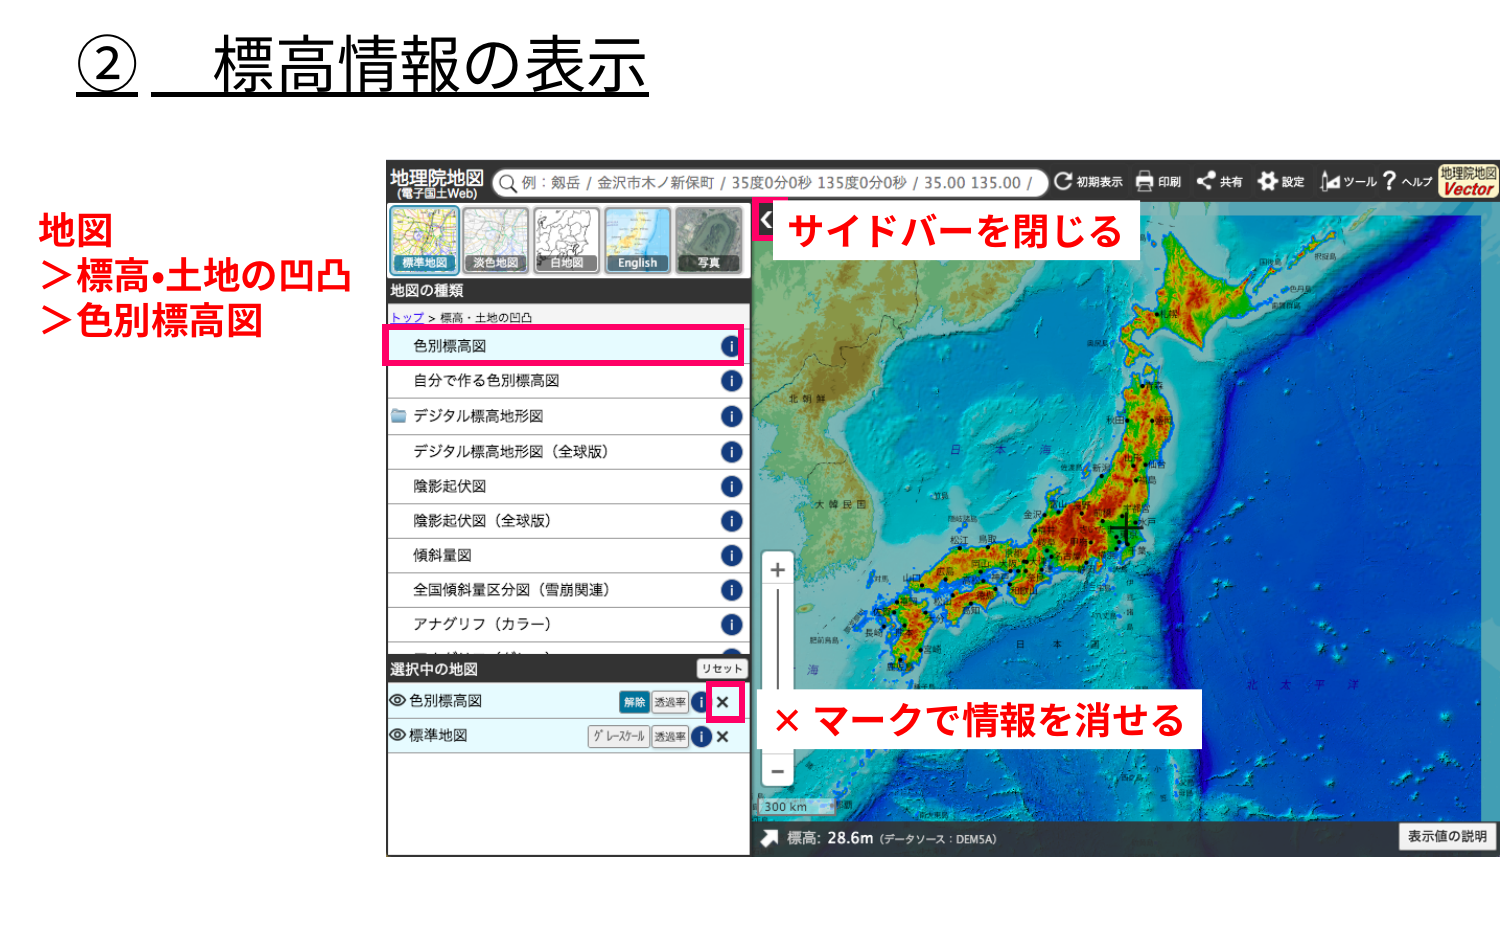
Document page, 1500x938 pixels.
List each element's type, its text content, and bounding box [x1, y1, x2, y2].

title ② 標高情報の表示 [60, 25, 1355, 109]
picture [386, 159, 1500, 857]
text_box 地図 ＞標高・土地の凹凸 ＞色別標高図 [24, 199, 369, 350]
